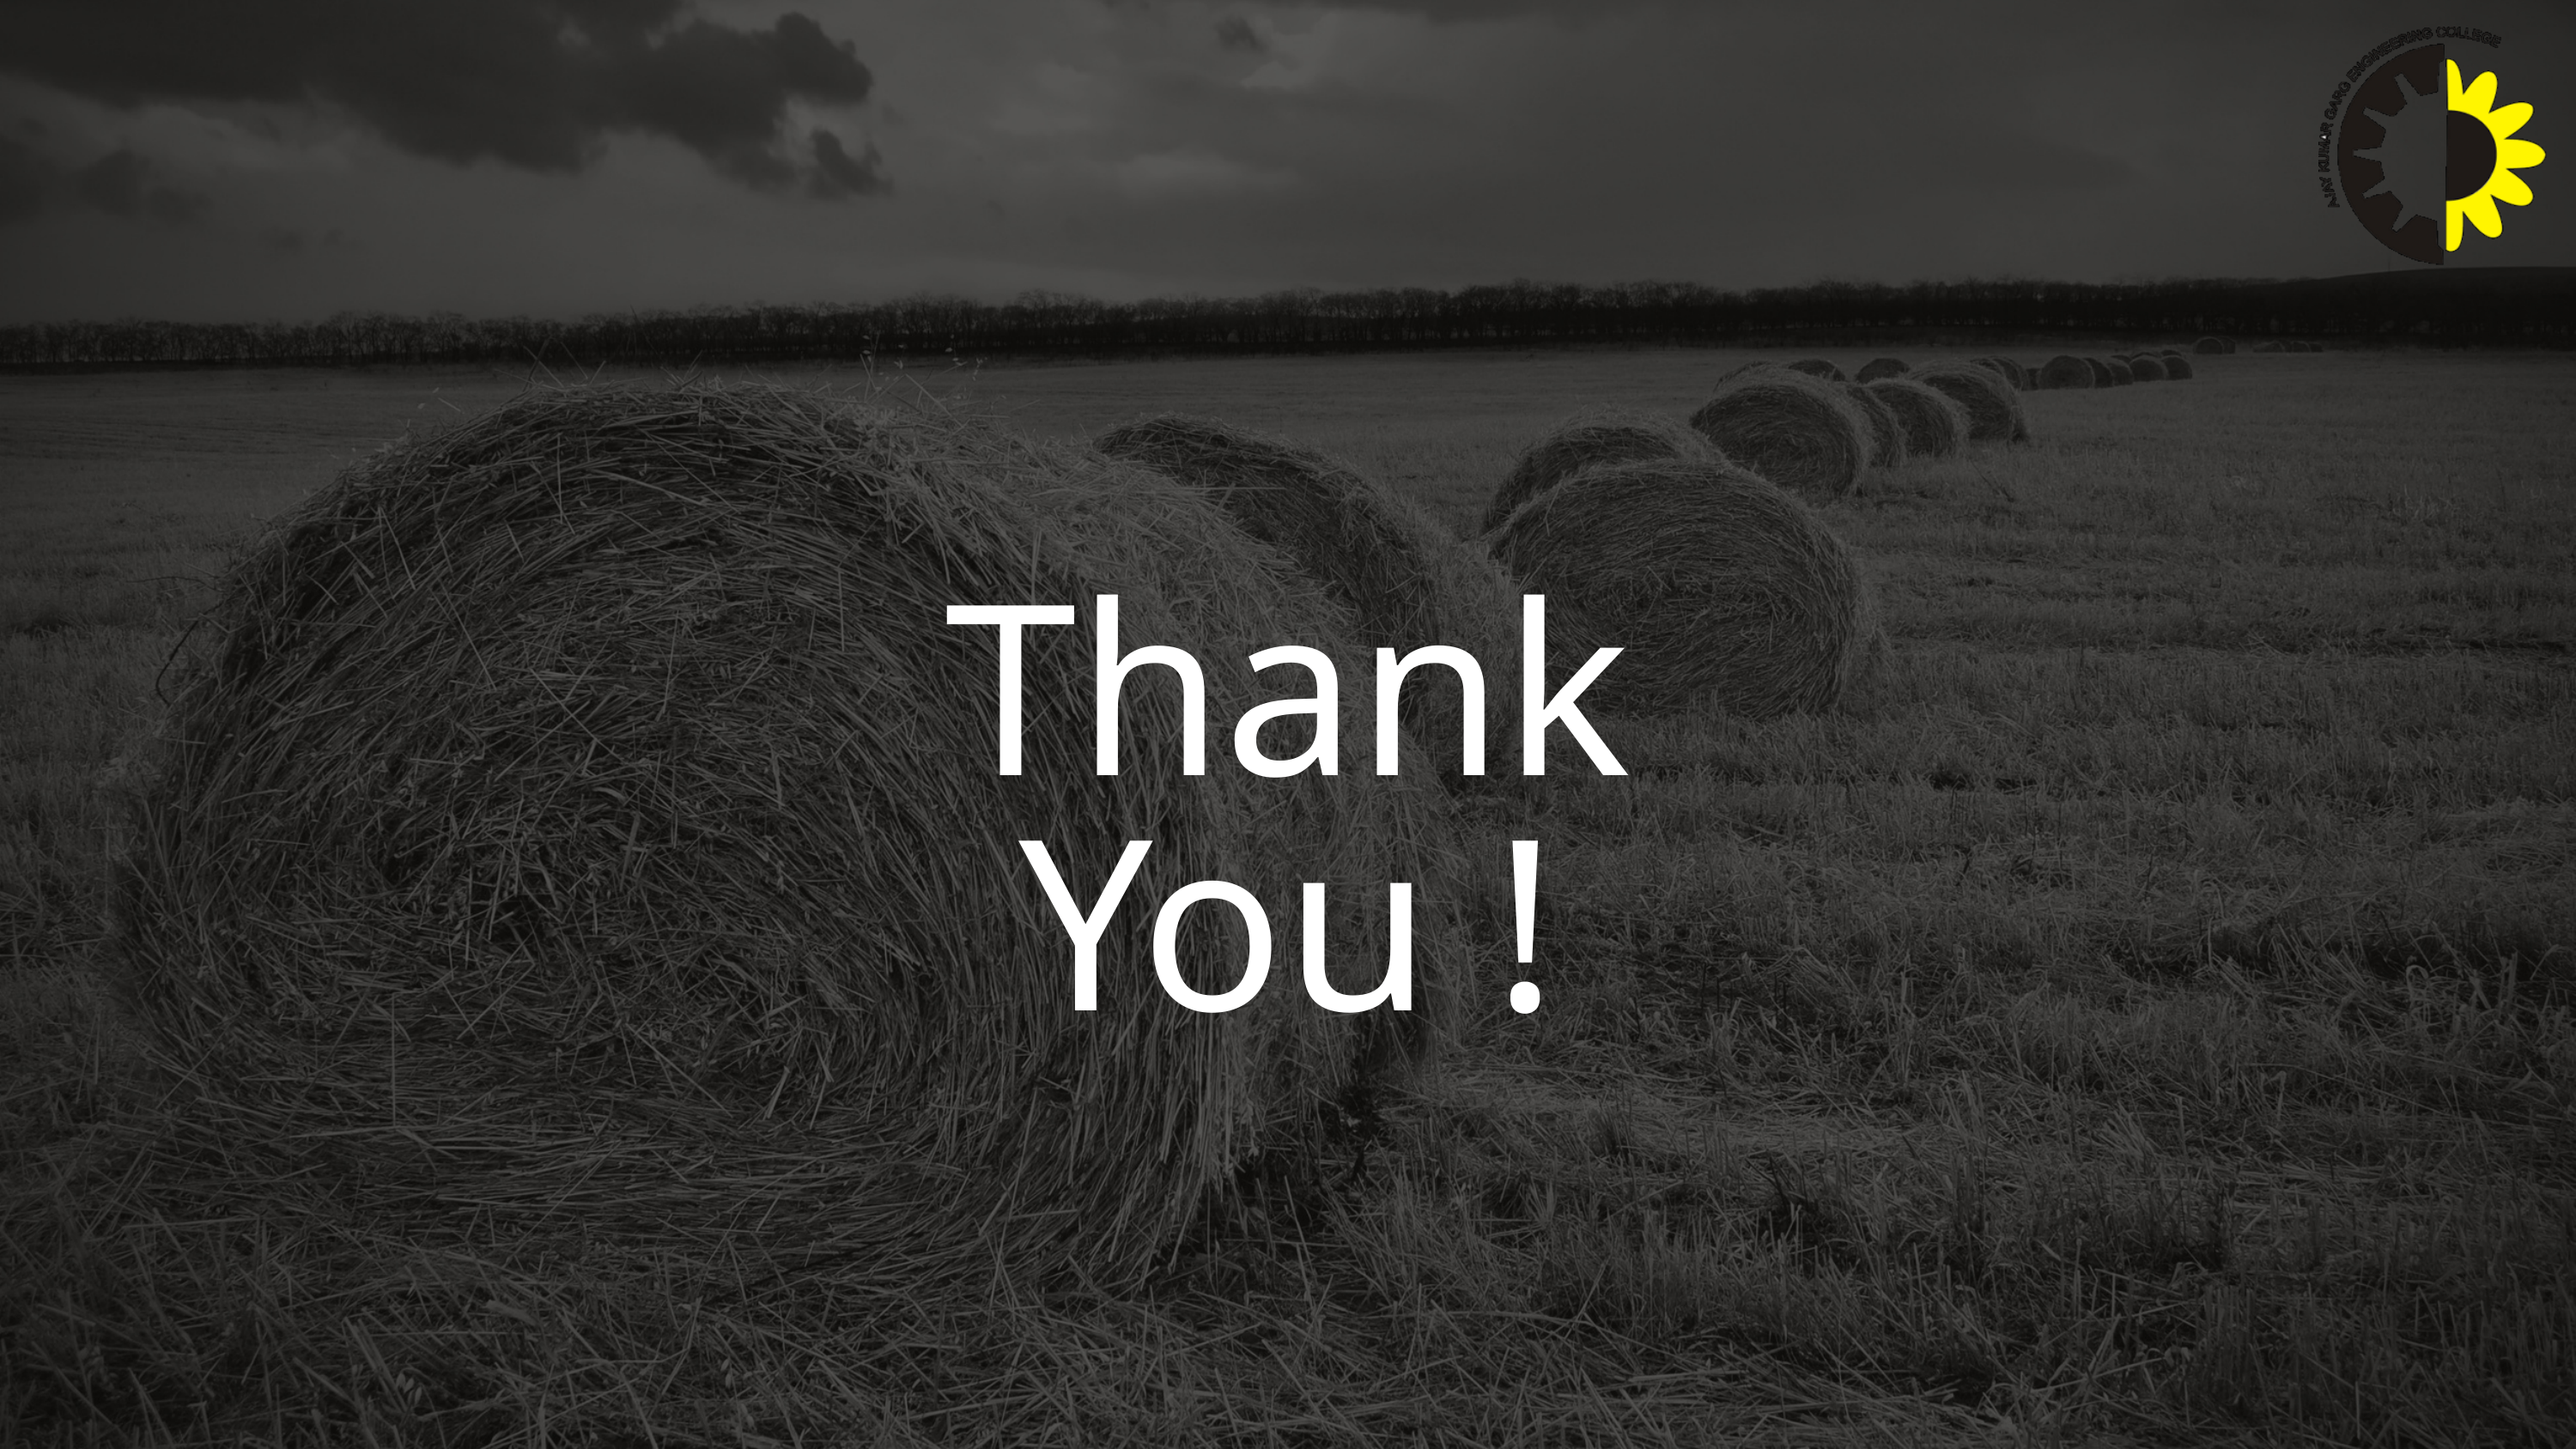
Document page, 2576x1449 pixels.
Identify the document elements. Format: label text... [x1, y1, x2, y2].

picture [2318, 26, 2558, 267]
text_box [0, 0, 2576, 1449]
text_box Thank You ! [735, 588, 1841, 1058]
